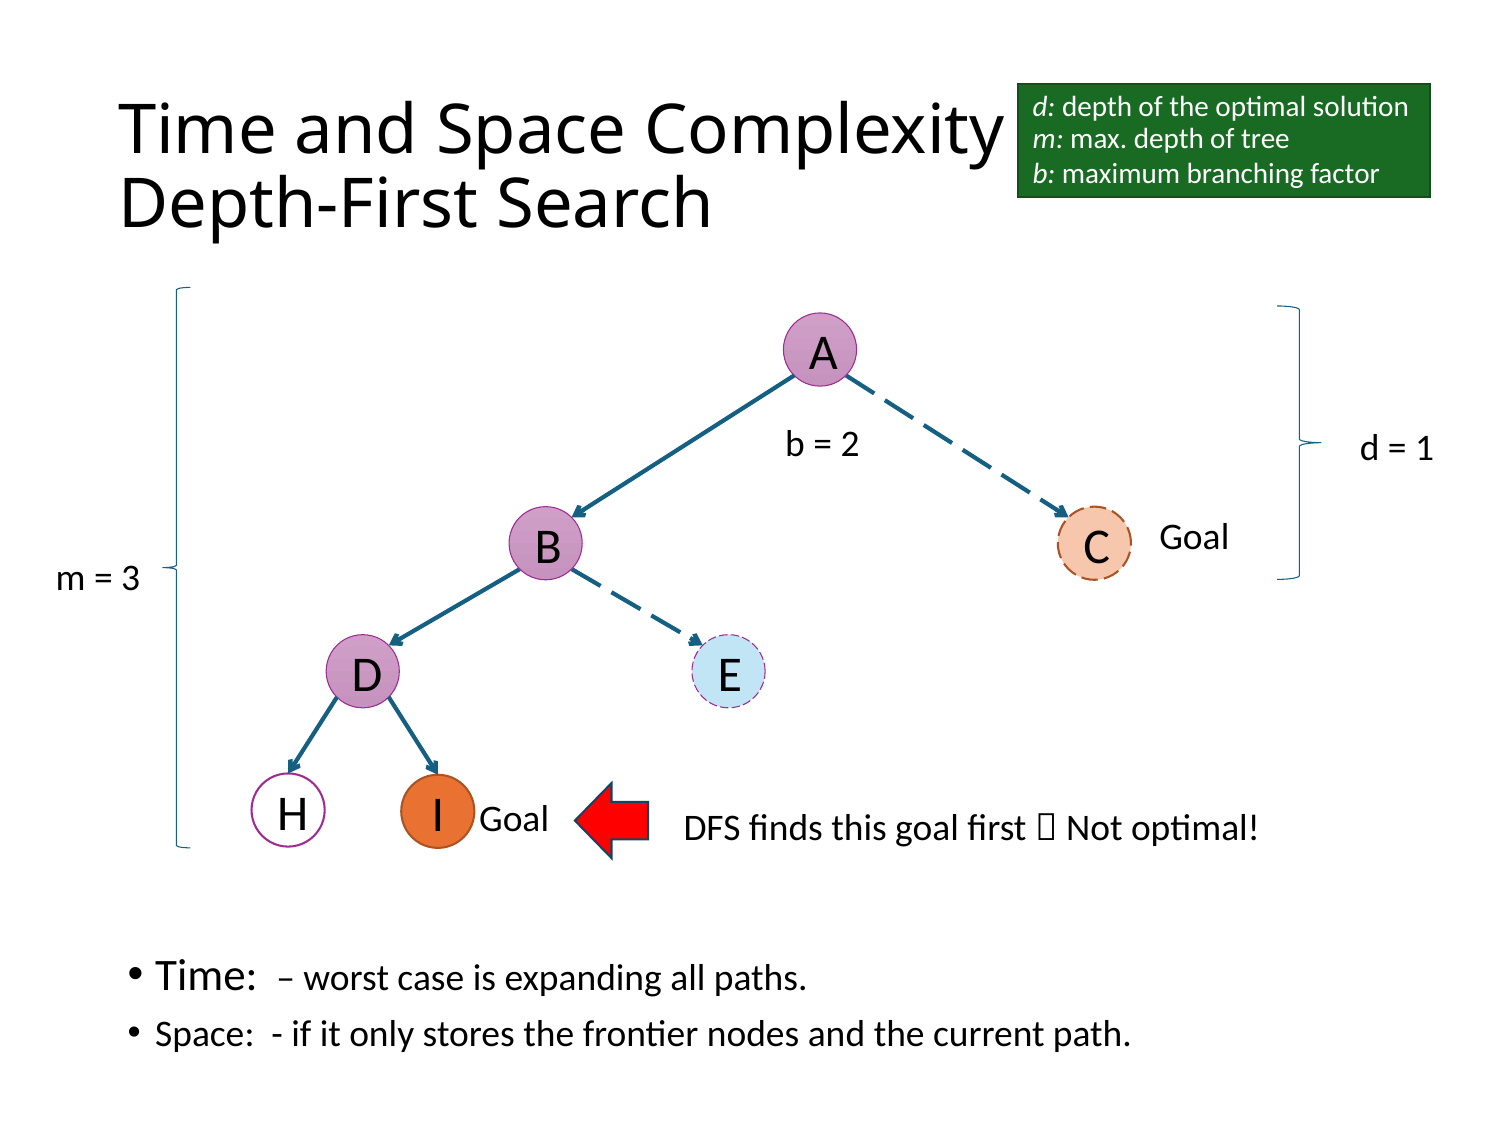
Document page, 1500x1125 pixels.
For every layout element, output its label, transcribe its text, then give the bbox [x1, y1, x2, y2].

text_box m = 3 [40, 545, 156, 605]
text_box d: depth of the optimal solution m: max. depth of tree b: maximum branching factor [1017, 83, 1431, 198]
text_box Goal [1144, 504, 1270, 564]
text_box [388, 697, 438, 775]
text_box [590, 780, 650, 861]
text_box [162, 286, 191, 849]
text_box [288, 697, 337, 774]
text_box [326, 312, 1131, 708]
text_box I [400, 773, 476, 849]
text_box d = 1 [1345, 416, 1468, 476]
text_box H [250, 772, 326, 848]
title Time and Space Complexity Depth-First Search [103, 59, 1397, 278]
text_box Goal [464, 786, 590, 847]
text_box DFS finds this goal first  Not optimal! [668, 795, 1276, 856]
text_box [1277, 305, 1322, 580]
